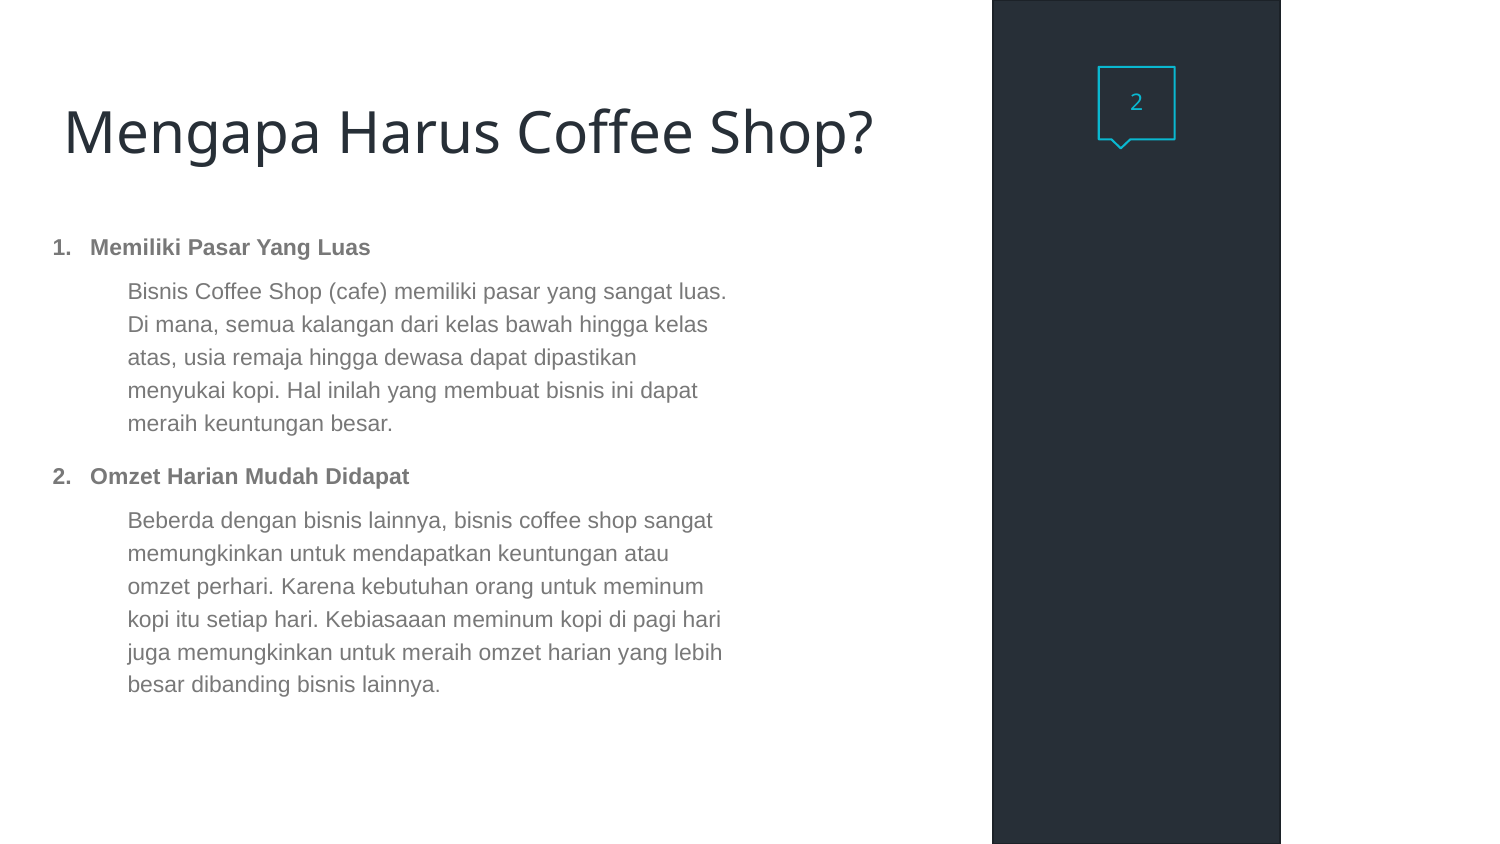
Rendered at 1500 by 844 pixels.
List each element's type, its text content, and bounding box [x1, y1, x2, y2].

text_box [992, 0, 1281, 103]
text_box [992, 166, 1281, 844]
title Mengapa Harus Coffee Shop? [52, 103, 1349, 166]
slide_number 2 [1097, 65, 1176, 150]
list Memiliki Pasar Yang Luas Bisnis Coffee Shop (cafe) memiliki pasar yang sangat luas. Di mana, semua kalangan dari kelas bawah hingga kelas atas, usia remaja hingga dewasa dapat dipastikan menyukai kopi. Hal inilah yang membuat bisnis ini dapat meraih keuntungan besar. Omzet Harian Mudah Didapat Beberda dengan bisnis lainnya, bisnis coffee shop sangat memungkinkan untuk mendapatkan keuntungan atau omzet perhari. Karena kebutuhan orang untuk meminum kopi itu setiap hari. Kebiasaaan meminum kopi di pagi hari juga memungkinkan untuk meraih omzet harian yang lebih besar dibanding bisnis lainnya. [41, 221, 750, 697]
